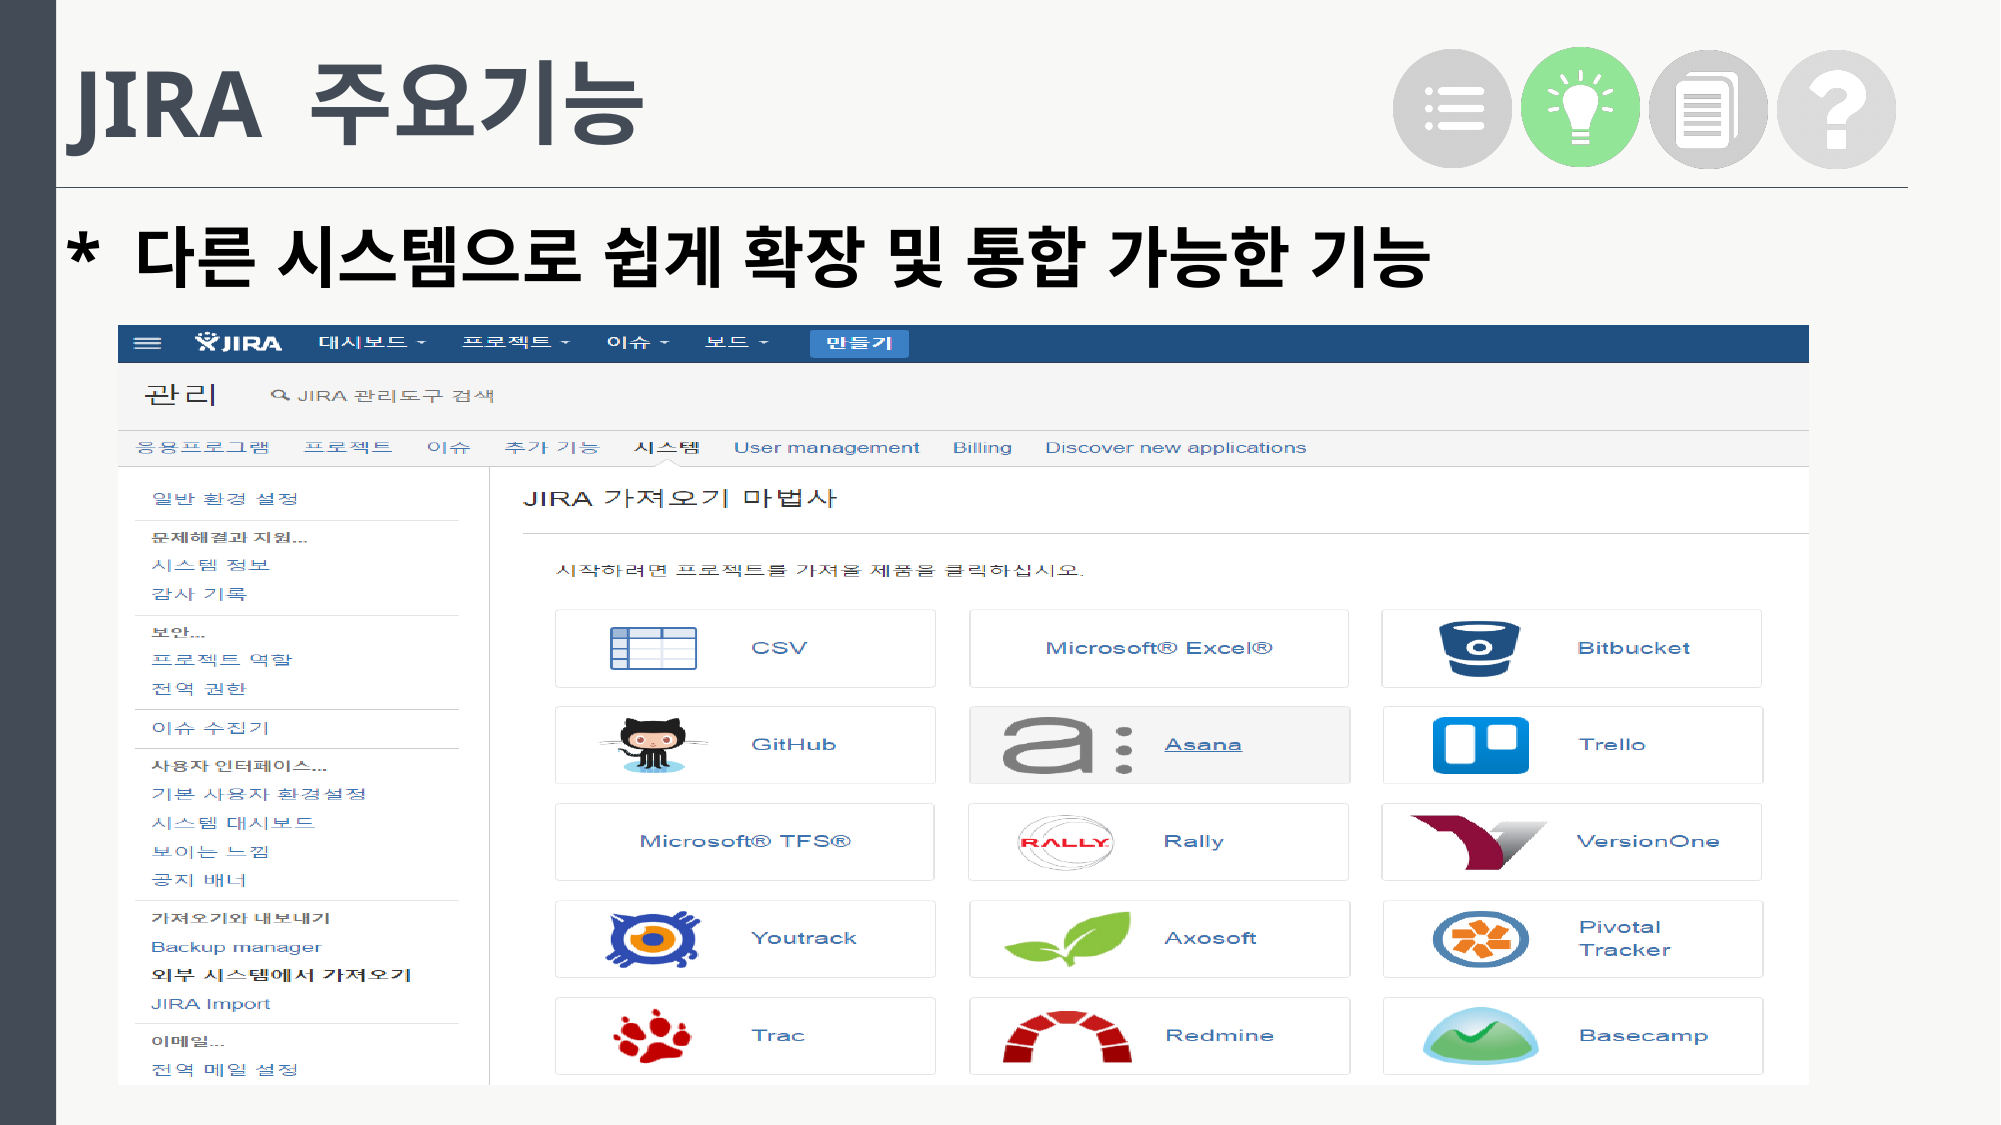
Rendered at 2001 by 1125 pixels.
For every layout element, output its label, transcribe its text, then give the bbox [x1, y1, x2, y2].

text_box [1393, 49, 1512, 168]
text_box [1777, 50, 1896, 169]
text_box JIRA 주요기능 [58, 38, 662, 163]
text_box [0, 0, 57, 1125]
picture [118, 325, 1809, 1085]
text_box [1649, 50, 1768, 169]
text_box * 다른 시스템으로 쉽게 확장 및 통합 가능한 기능 [50, 208, 1450, 304]
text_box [1521, 47, 1640, 167]
